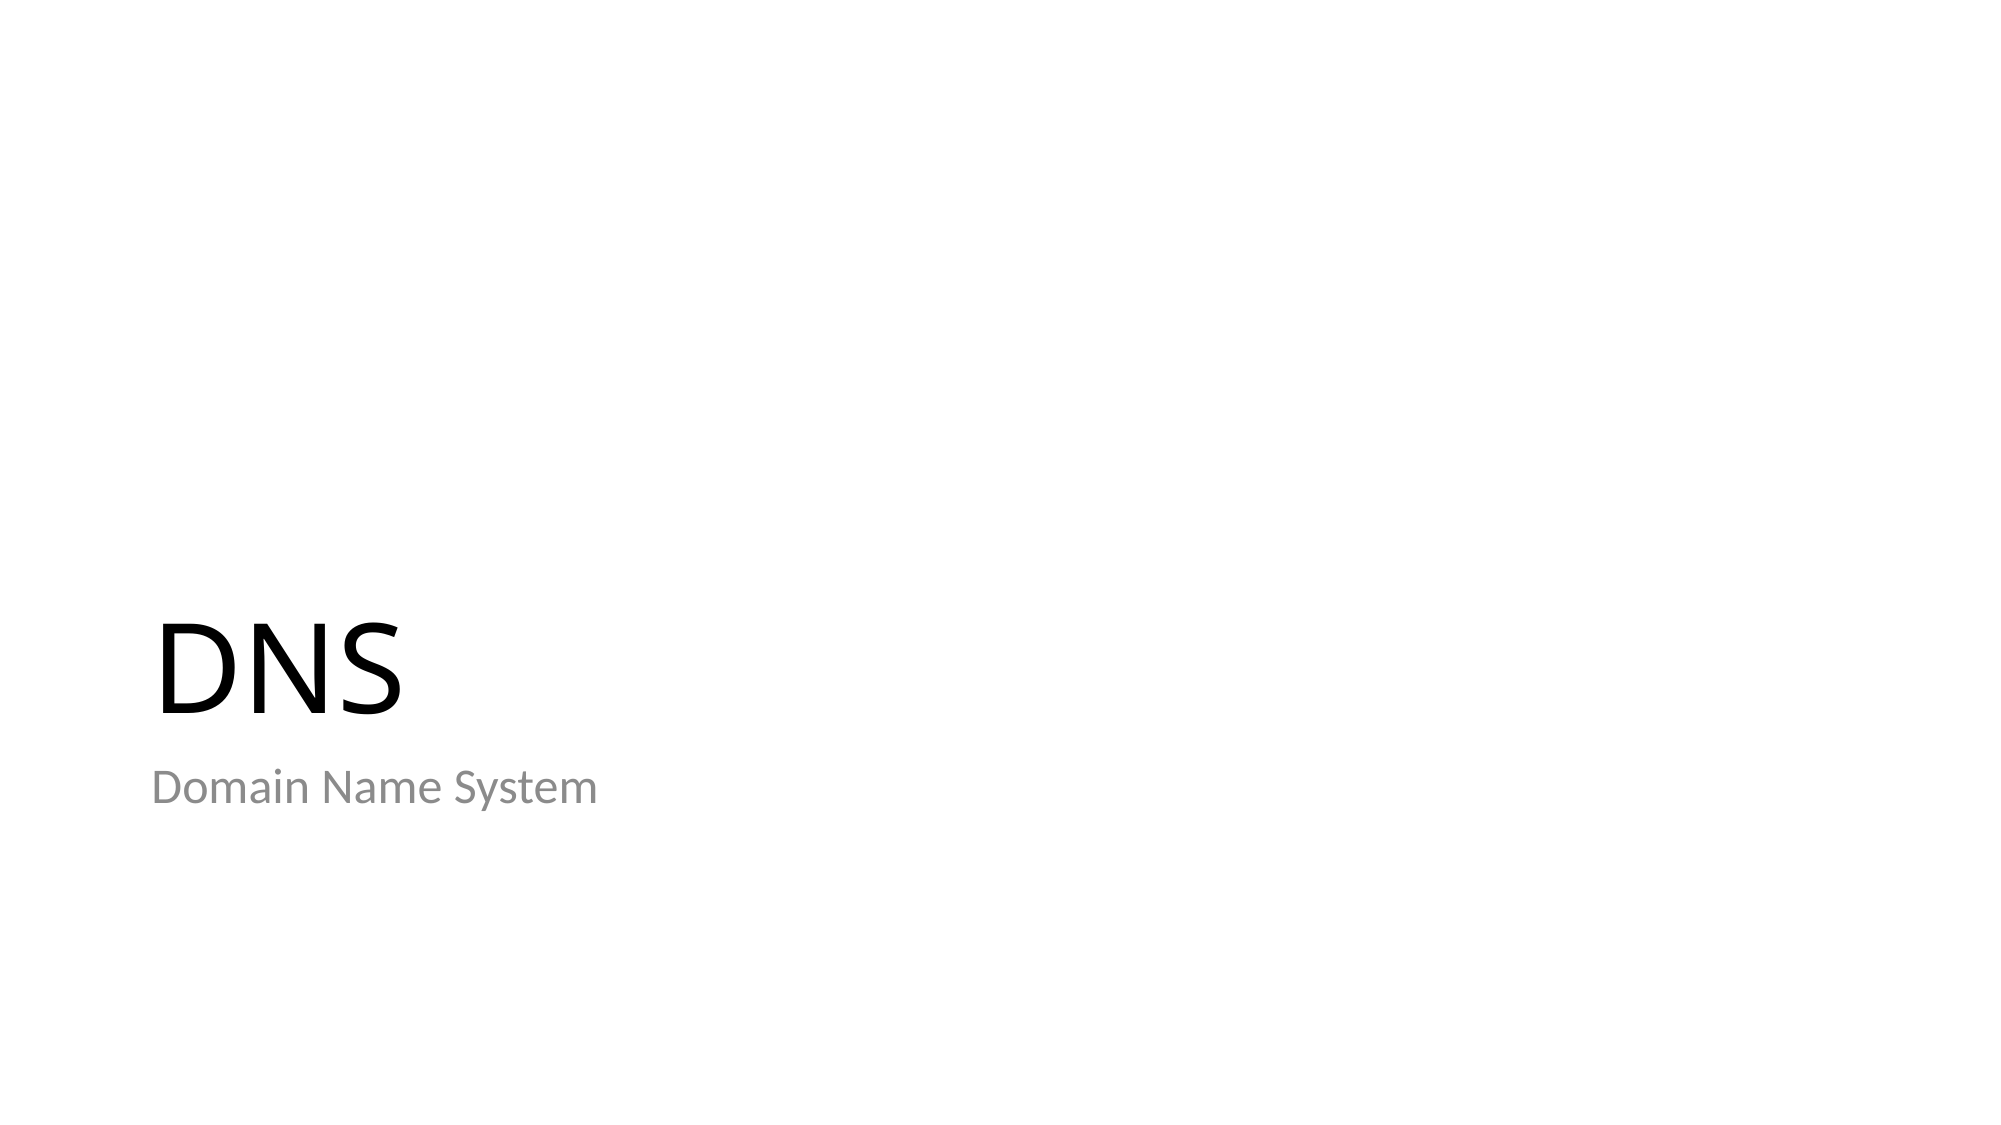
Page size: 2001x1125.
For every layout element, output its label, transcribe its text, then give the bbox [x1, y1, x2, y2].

title DNS [136, 280, 1862, 749]
list Domain Name System [136, 752, 1862, 999]
